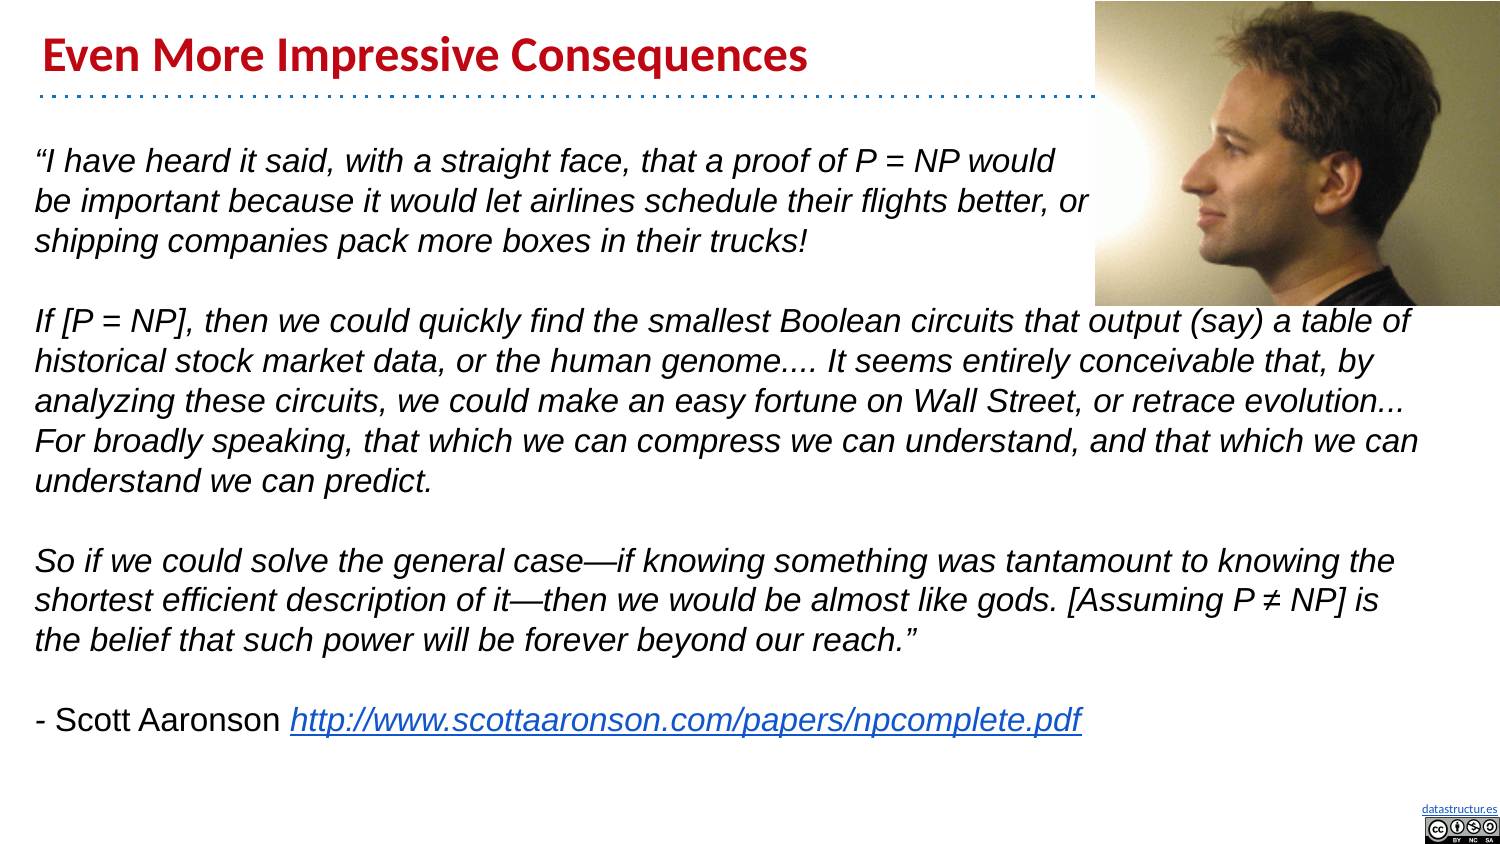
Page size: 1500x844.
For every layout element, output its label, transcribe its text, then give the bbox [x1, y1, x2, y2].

picture [1095, 1, 1500, 306]
text_box “I have heard it said, with a straight face, that a proof of P = NP would be important because it would let airlines schedule their flights better, or shipping companies pack more boxes in their trucks! If [P = NP], then we could quickly find the smallest Boolean circuits that output (say) a table of historical stock market data, or the human genome.... It seems entirely conceivable that, by analyzing these circuits, we could make an easy fortune on Wall Street, or retrace evolution... For broadly speaking, that which we can compress we can understand, and that which we can understand we can predict. So if we could solve the general case—if knowing something was tantamount to knowing the shortest efficient description of it—then we would be almost like gods. [Assuming P ≠ NP] is the belief that such power will be forever beyond our reach.” - Scott Aaronson http://www.scottaaronson.com/papers/npcomplete.pdf [19, 124, 1446, 813]
picture [1425, 817, 1500, 844]
title Even More Impressive Consequences Even More Impressive Consequences [27, 15, 1089, 97]
